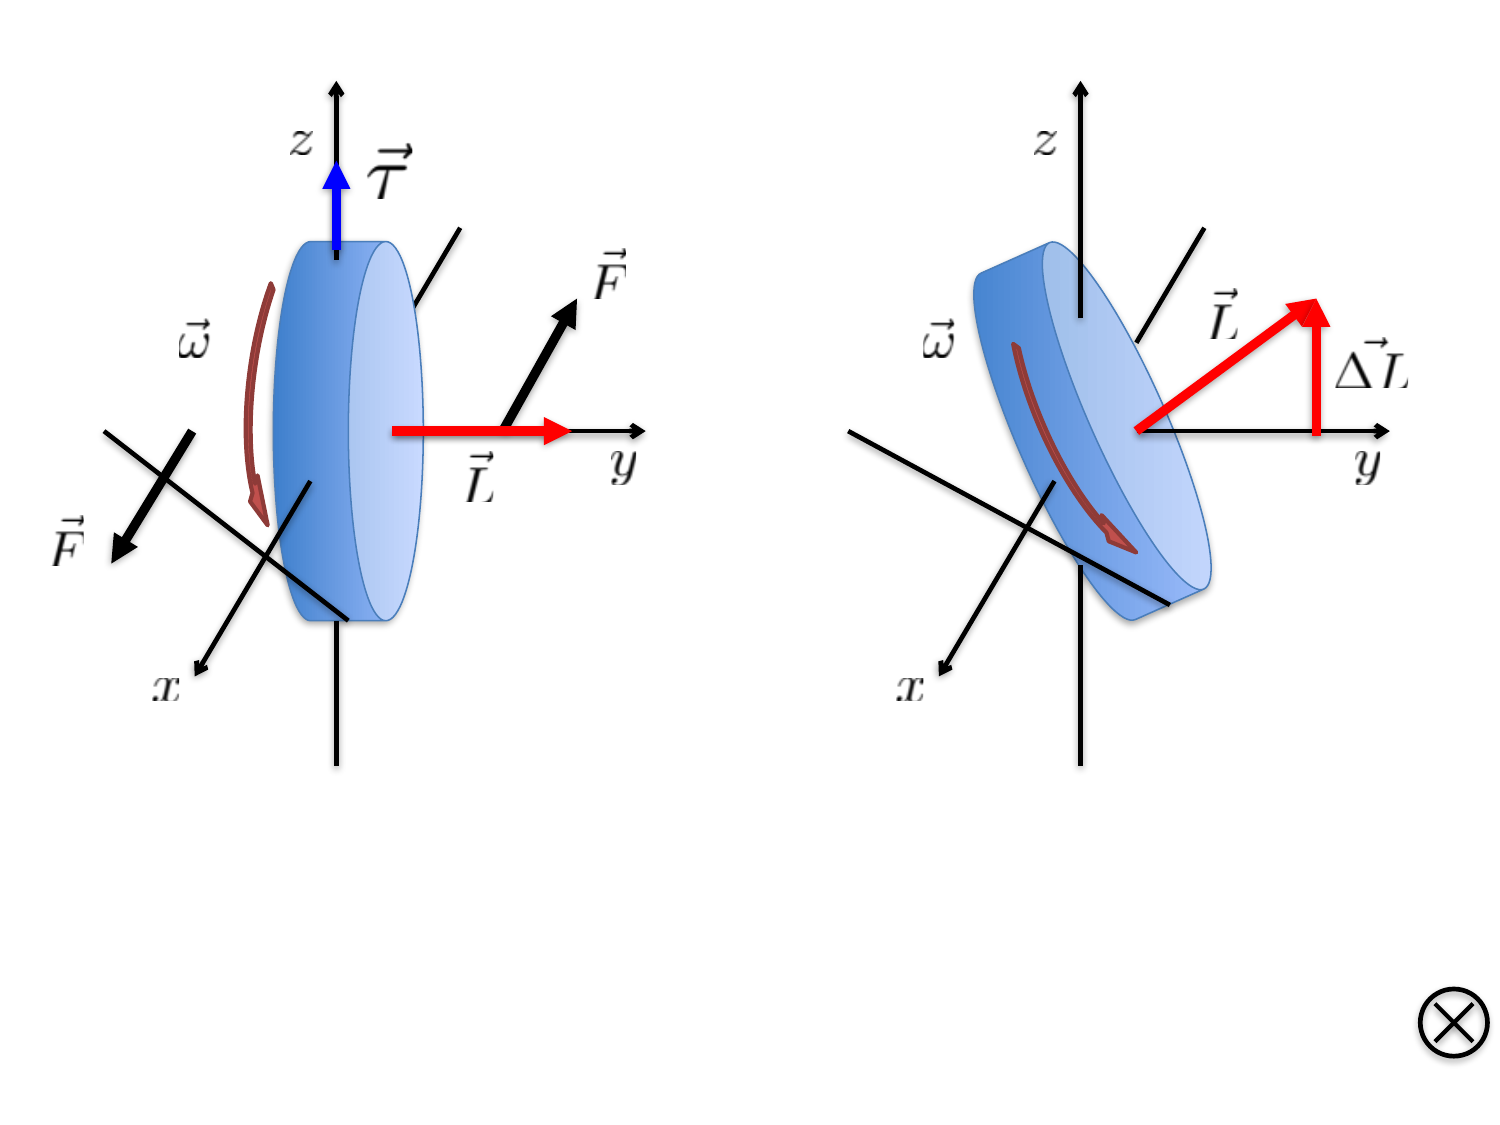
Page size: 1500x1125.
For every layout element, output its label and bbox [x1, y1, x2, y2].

picture [1203, 288, 1238, 339]
picture [151, 677, 180, 702]
picture [45, 514, 84, 566]
text_box [1011, 342, 1138, 555]
picture [1355, 450, 1381, 485]
text_box [1136, 227, 1205, 297]
picture [923, 318, 955, 359]
text_box [417, 333, 425, 425]
text_box [973, 241, 1212, 604]
text_box [194, 480, 311, 677]
text_box [243, 440, 261, 479]
text_box [350, 243, 422, 619]
picture [459, 450, 494, 502]
picture [610, 450, 637, 485]
text_box [403, 227, 461, 324]
text_box [243, 281, 276, 430]
text_box [272, 240, 424, 622]
picture [289, 130, 314, 155]
text_box [111, 430, 193, 564]
text_box [1420, 988, 1488, 1057]
picture [366, 141, 413, 199]
text_box [1088, 573, 1159, 621]
text_box [938, 480, 1055, 677]
picture [895, 677, 924, 702]
picture [1335, 337, 1409, 388]
text_box [1136, 298, 1316, 432]
text_box [502, 298, 578, 432]
picture [1033, 130, 1058, 155]
picture [178, 318, 211, 359]
picture [588, 248, 627, 299]
